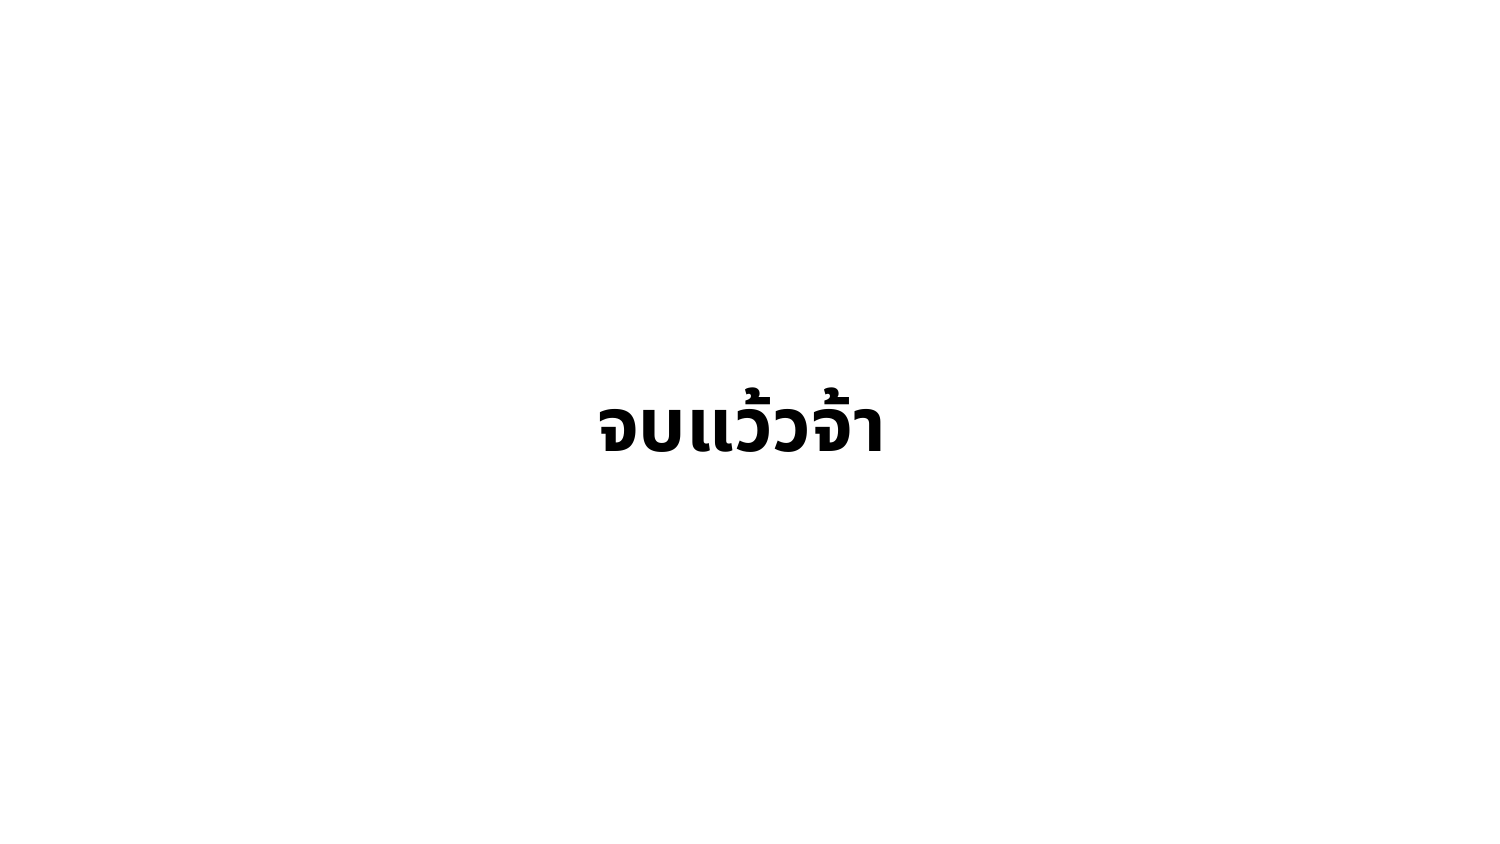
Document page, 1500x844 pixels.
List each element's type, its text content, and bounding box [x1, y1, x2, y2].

title จบแว้วจ้า [51, 289, 1449, 555]
